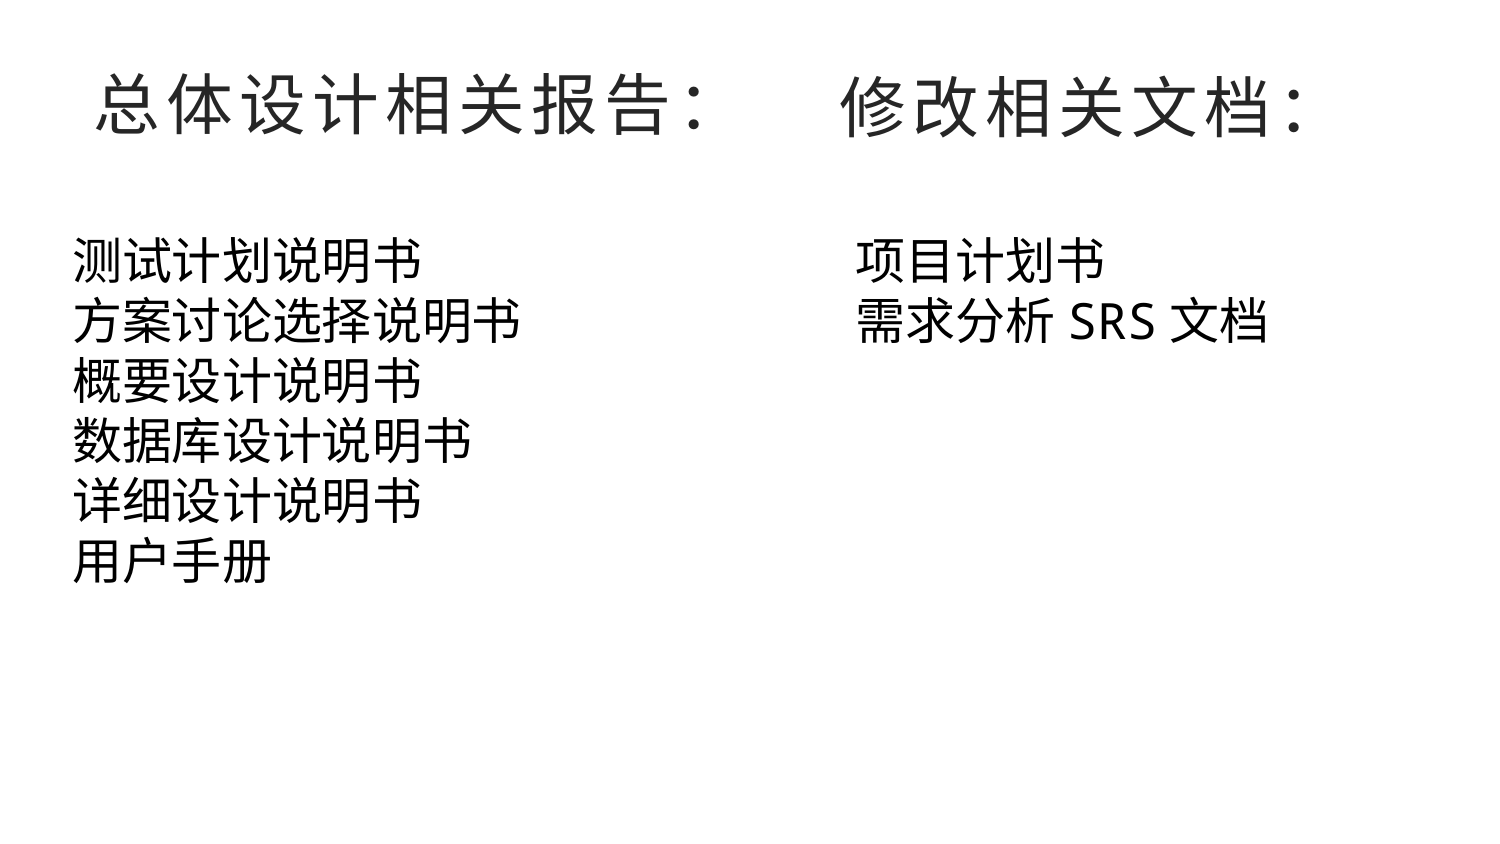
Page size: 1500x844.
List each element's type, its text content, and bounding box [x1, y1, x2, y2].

text_box 修改相关文档： [738, 58, 1446, 154]
text_box 项目计划书 需求分析SRS文档 [1058, 222, 1500, 358]
text_box 测试计划说明书 方案讨论选择说明书 概要设计说明书 数据库设计说明书 详细设计说明书 用户手册 [57, 222, 1058, 598]
text_box 总体设计相关报告： [65, 55, 706, 151]
